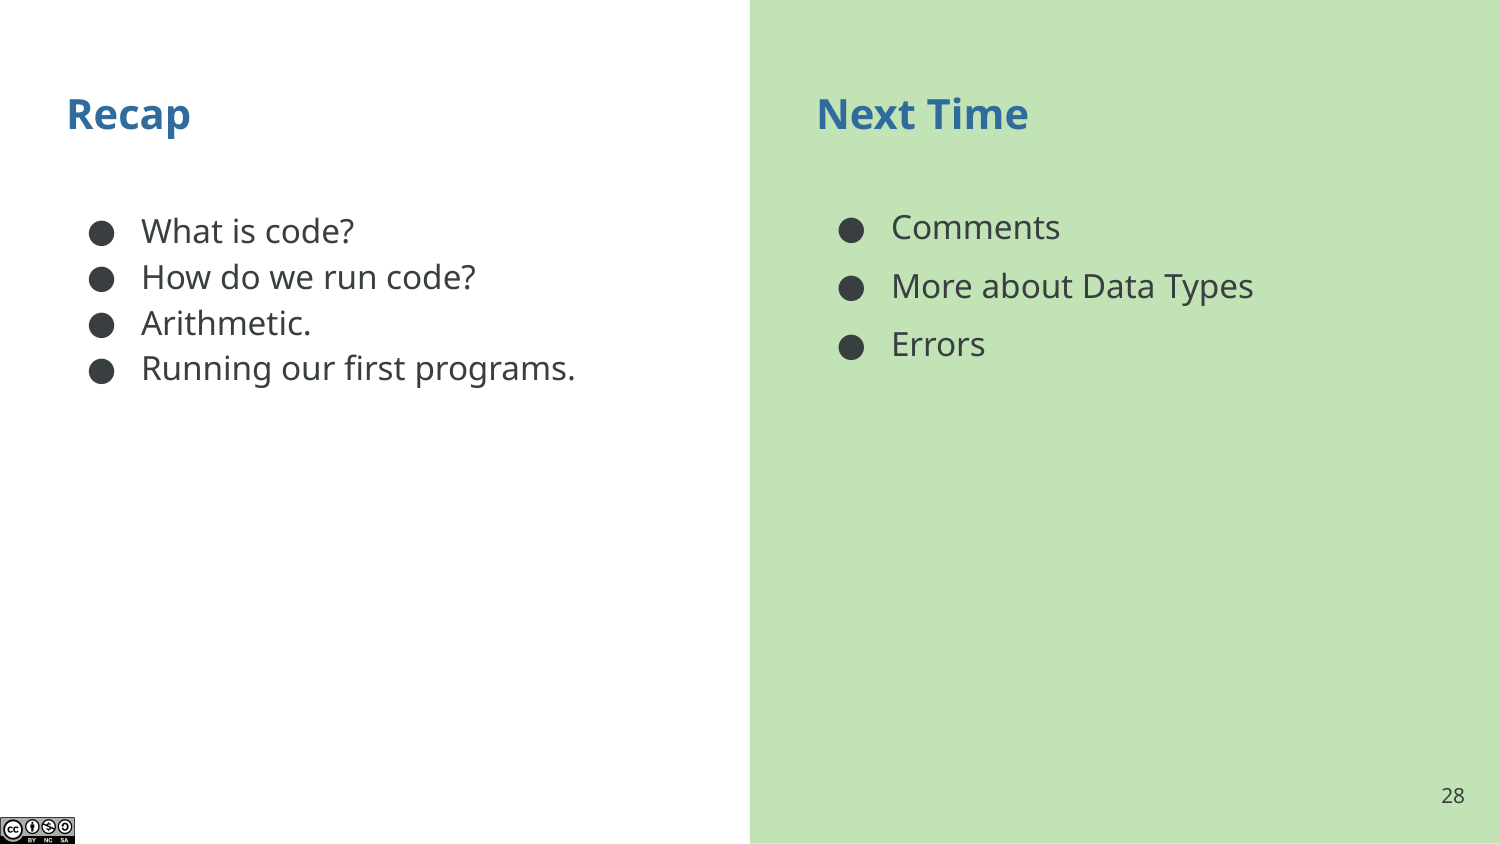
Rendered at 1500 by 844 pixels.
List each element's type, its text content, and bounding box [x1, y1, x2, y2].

slide_number ‹#› [1389, 764, 1480, 830]
list What is code? How do we run code? Arithmetic. Running our first programs. [51, 188, 700, 750]
title Recap [51, 72, 700, 167]
list Comments More about Data Types Errors [801, 185, 1449, 747]
picture [0, 817, 75, 844]
title Next Time [801, 72, 1449, 167]
